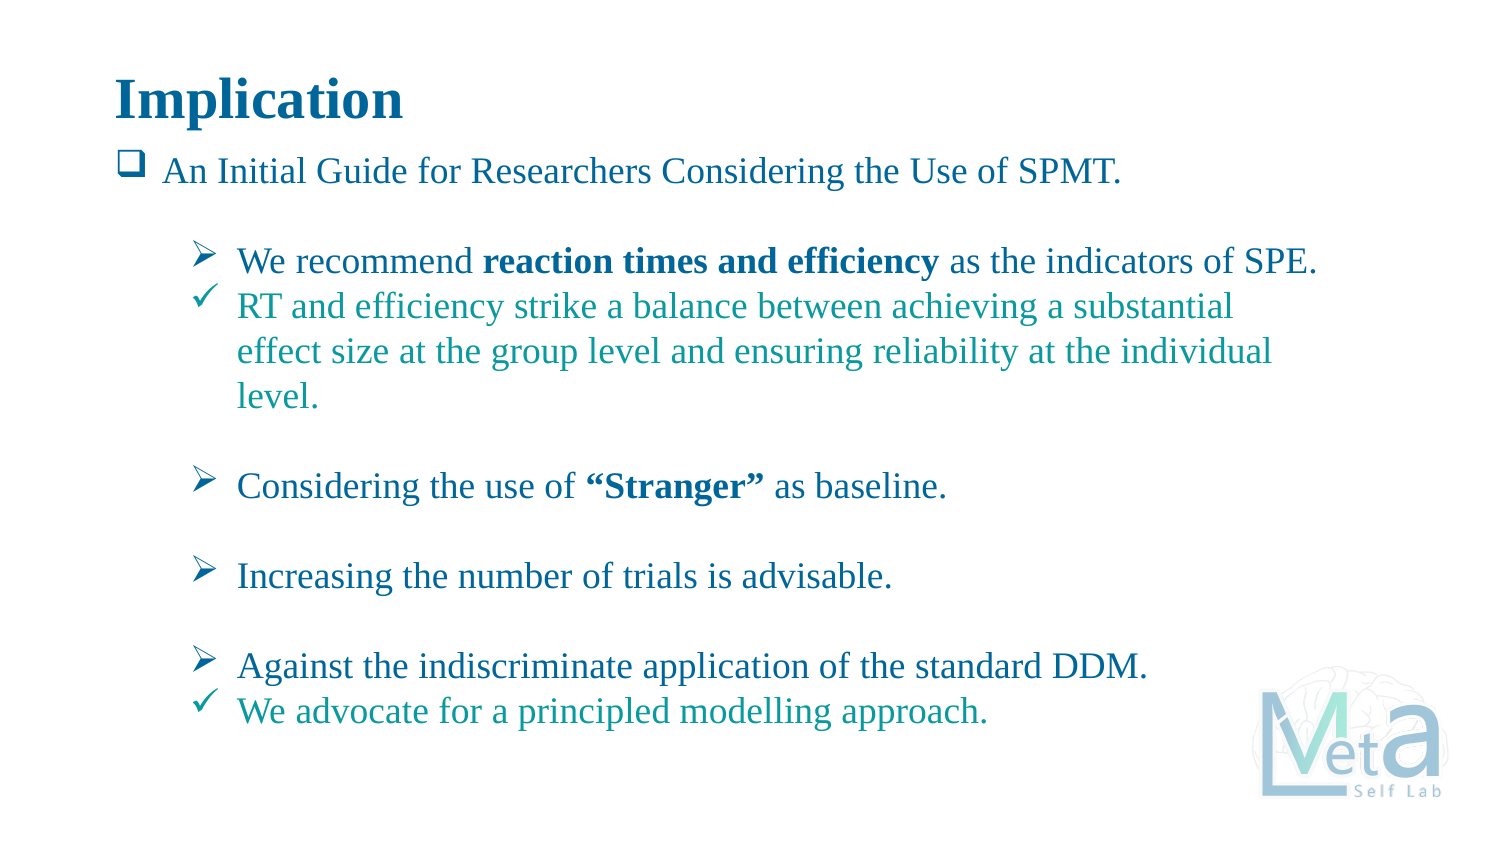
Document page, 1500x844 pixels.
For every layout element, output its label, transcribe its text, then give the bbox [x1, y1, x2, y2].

text_box Implication [100, 53, 1286, 139]
text_box An Initial Guide for Researchers Considering the Use of SPMT. We recommend reaction times and efficiency as the indicators of SPE. RT and efficiency strike a balance between achieving a substantial effect size at the group level and ensuring reliability at the individual level. Considering the use of “Stranger” as baseline. Increasing the number of trials is advisable. Against the indiscriminate application of the standard DDM. We advocate for a principled modelling approach. [100, 139, 1341, 844]
picture [1116, 599, 1500, 844]
